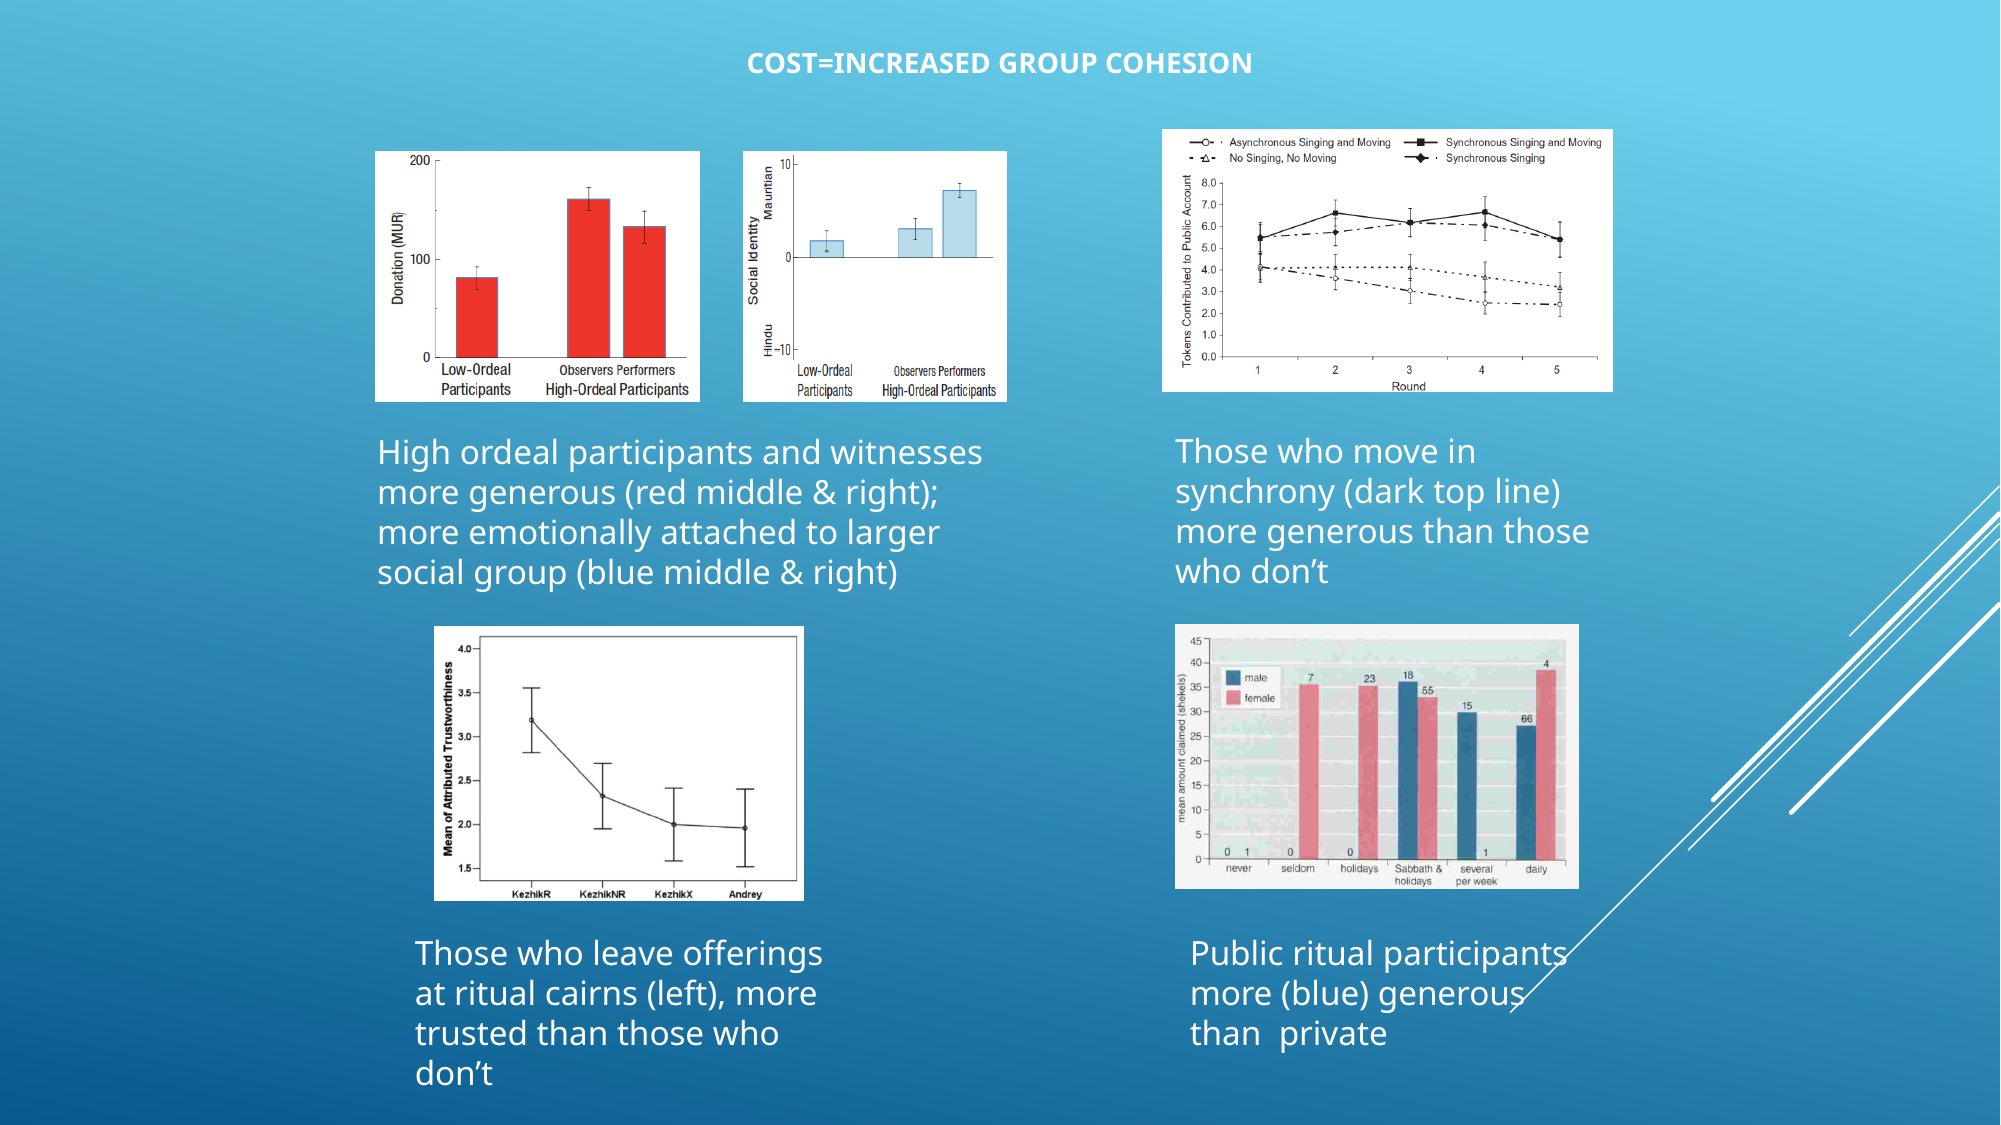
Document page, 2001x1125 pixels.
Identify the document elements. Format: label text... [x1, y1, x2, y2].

text_box Those who leave offerings at ritual cairns (left), more trusted than those who don’t [399, 924, 875, 1100]
picture [374, 151, 701, 402]
picture [1174, 624, 1579, 890]
text_box High ordeal participants and witnesses more generous (red middle & right); more emotionally attached to larger social group (blue middle & right) [362, 424, 1038, 599]
title Cost=increased group cohesion [324, 37, 1675, 87]
text_box Those who move in synchrony (dark top line) more generous than those who don’t [1160, 423, 1648, 598]
picture [1162, 128, 1613, 392]
picture [743, 151, 1007, 402]
picture [434, 626, 804, 902]
text_box Public ritual participants more (blue) generous than private [1175, 924, 1600, 1060]
